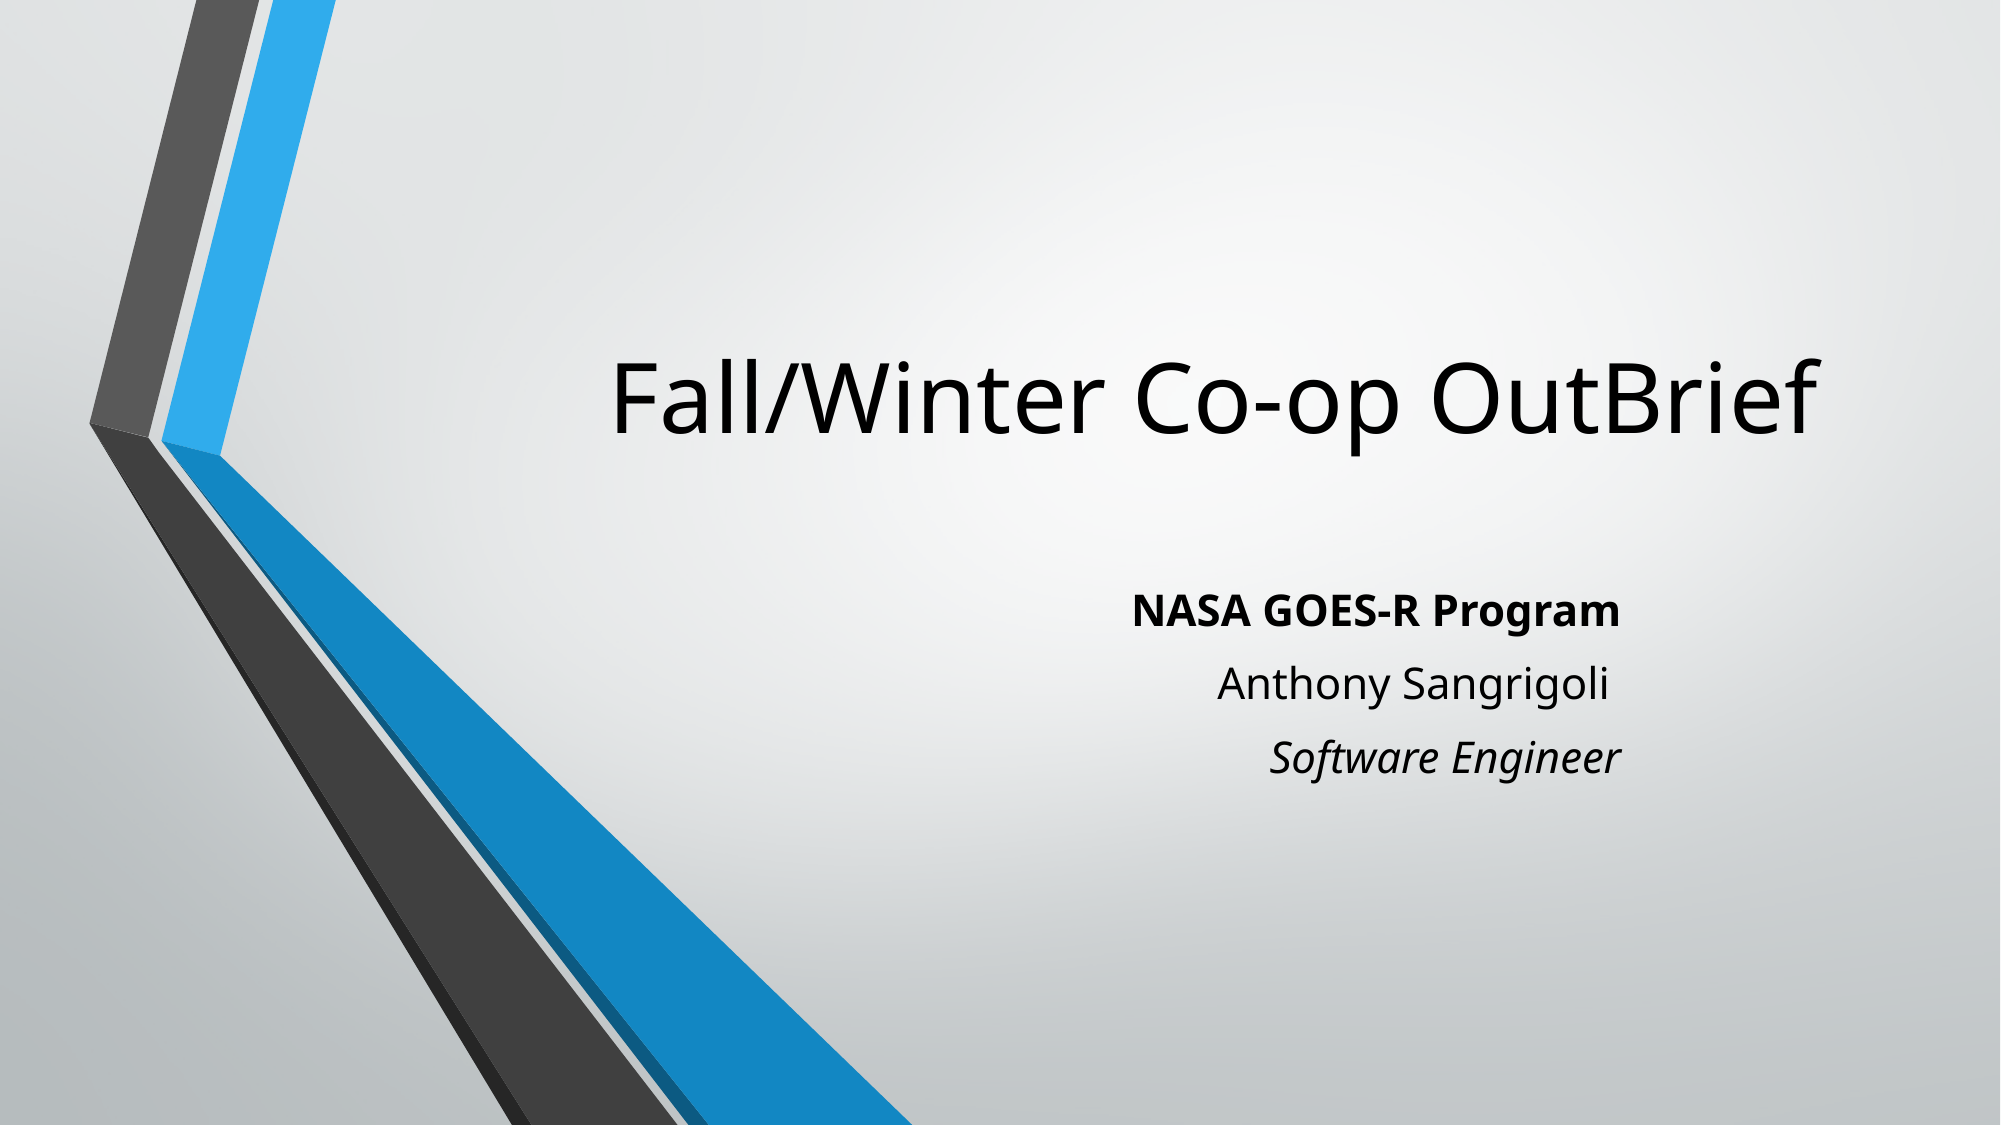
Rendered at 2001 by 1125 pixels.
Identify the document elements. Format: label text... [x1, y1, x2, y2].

subtitle NASA GOES-R Program Anthony Sangrigoli Software Engineer [931, 574, 1637, 803]
title Fall/Winter Co-op OutBrief [414, 259, 1834, 461]
